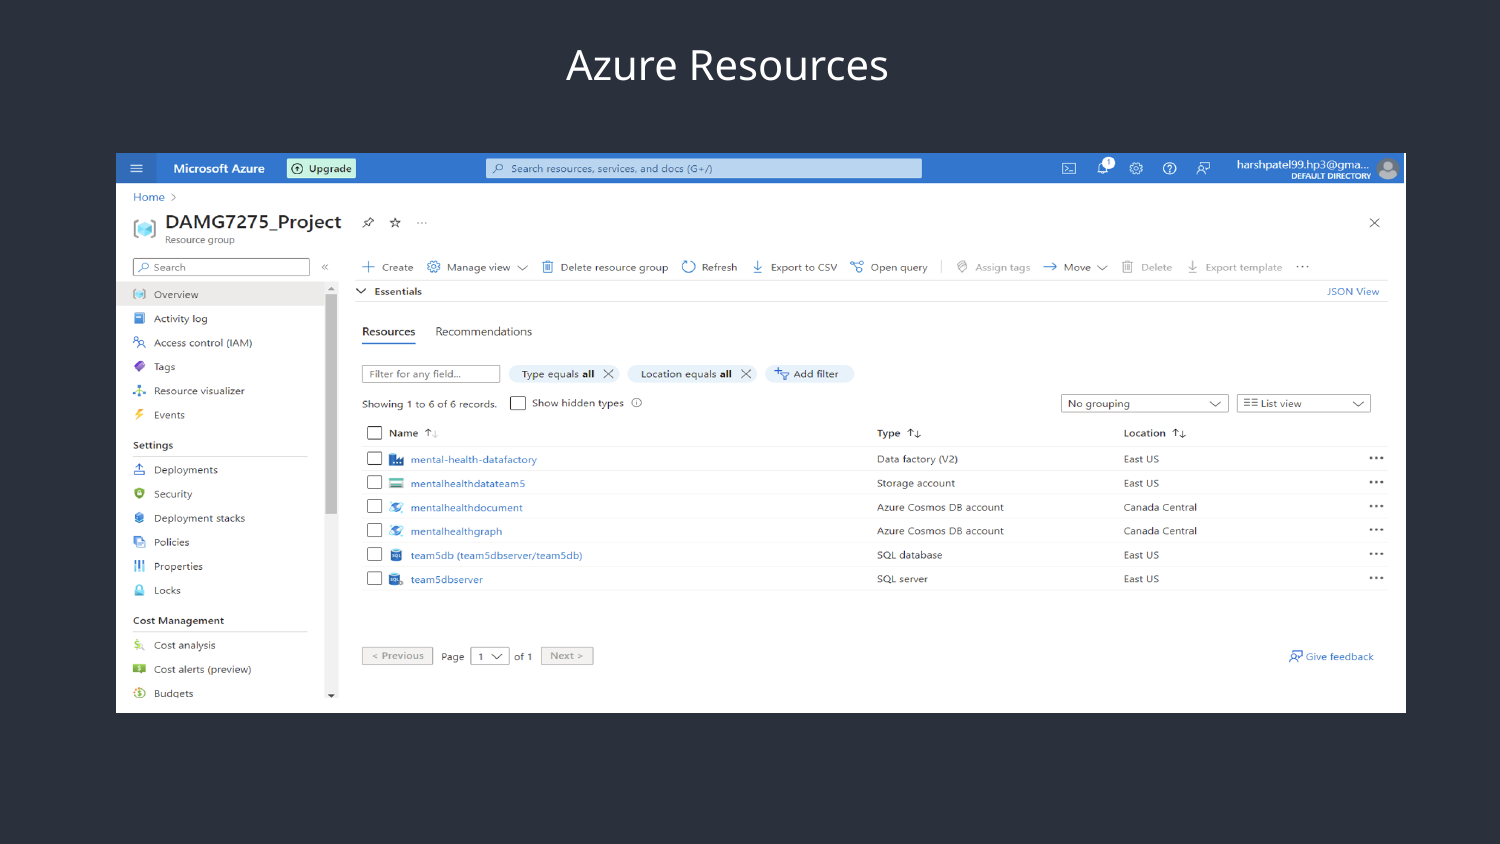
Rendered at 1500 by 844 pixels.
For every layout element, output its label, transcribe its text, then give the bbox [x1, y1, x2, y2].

picture [116, 153, 1407, 713]
text_box Azure Resources [326, 44, 1129, 90]
